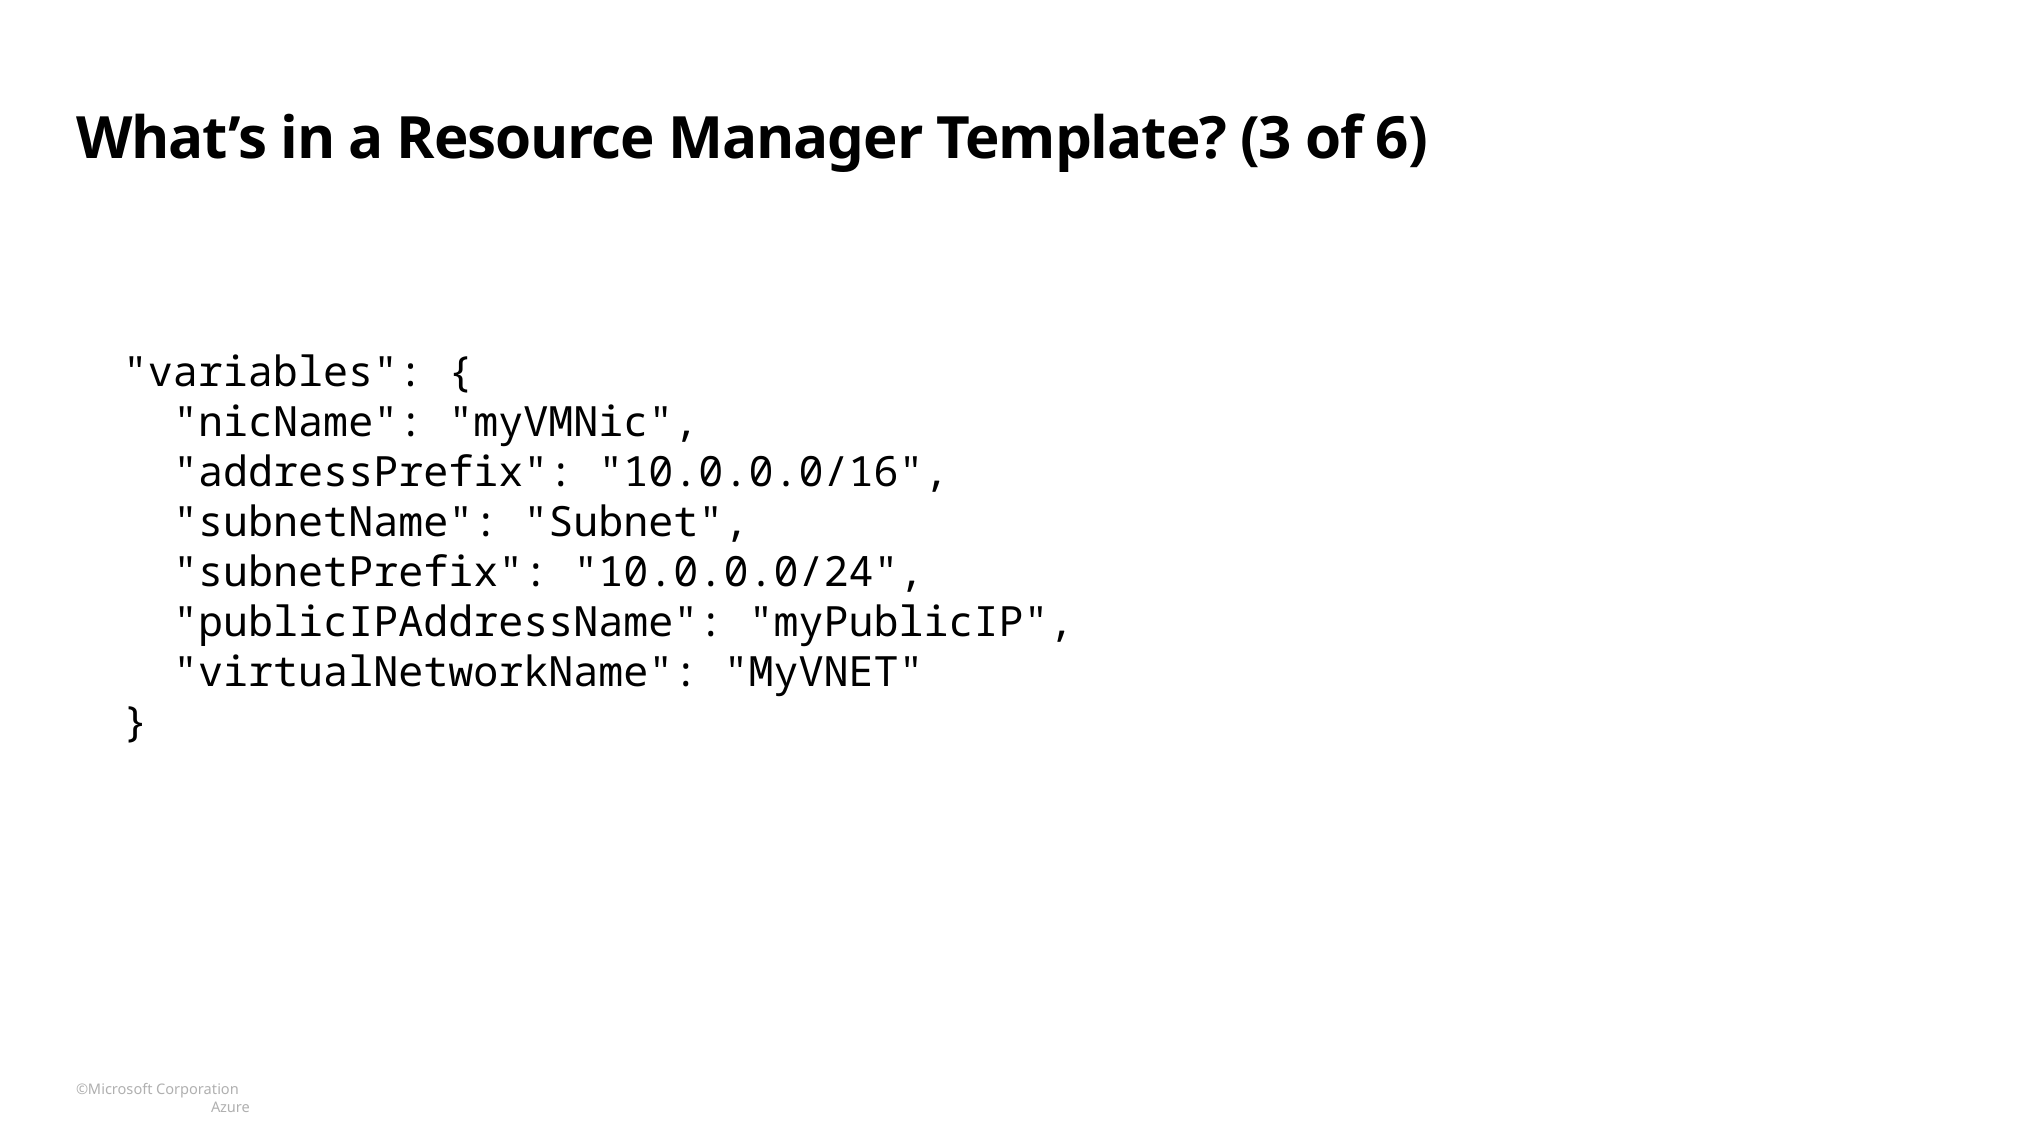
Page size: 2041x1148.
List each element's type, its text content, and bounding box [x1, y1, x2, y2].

list "variables": { "nicName": "myVMNic", "addressPrefix": "10.0.0.0/16", "subnetName": "Subnet", "subnetPrefix": "10.0.0.0/24", "publicIPAddressName": "myPublicIP", "virtualNetworkName": "MyVNET" } [123, 344, 2041, 749]
title What’s in a Resource Manager Template? (3 of 6) [76, 103, 1969, 172]
